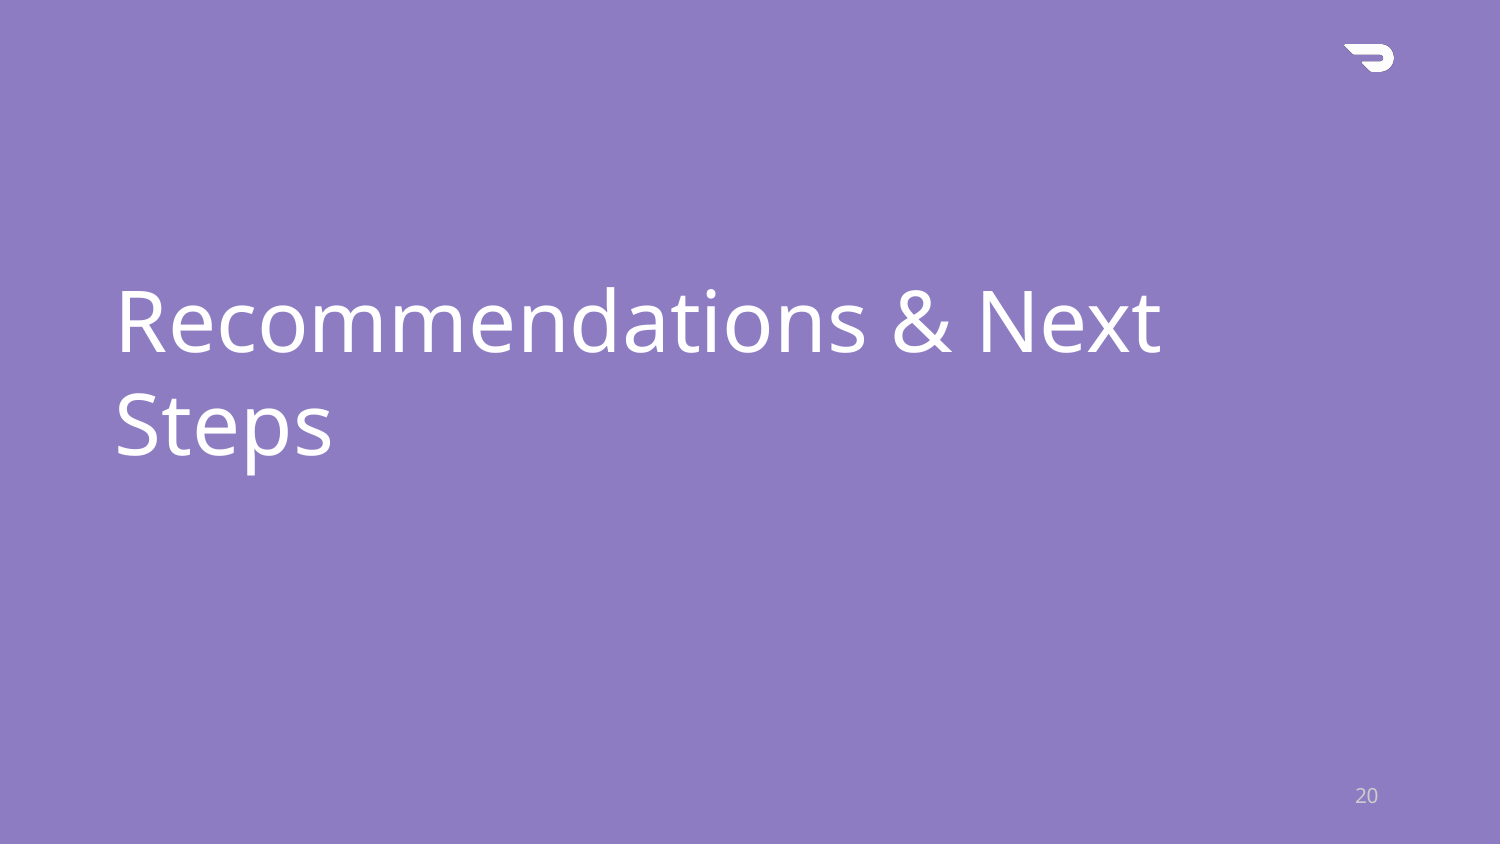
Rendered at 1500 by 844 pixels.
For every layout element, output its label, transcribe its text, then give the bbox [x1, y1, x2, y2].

text_box Recommendations & Next Steps [100, 252, 1339, 467]
picture [1344, 44, 1394, 72]
slide_number ‹#› [1303, 764, 1394, 830]
